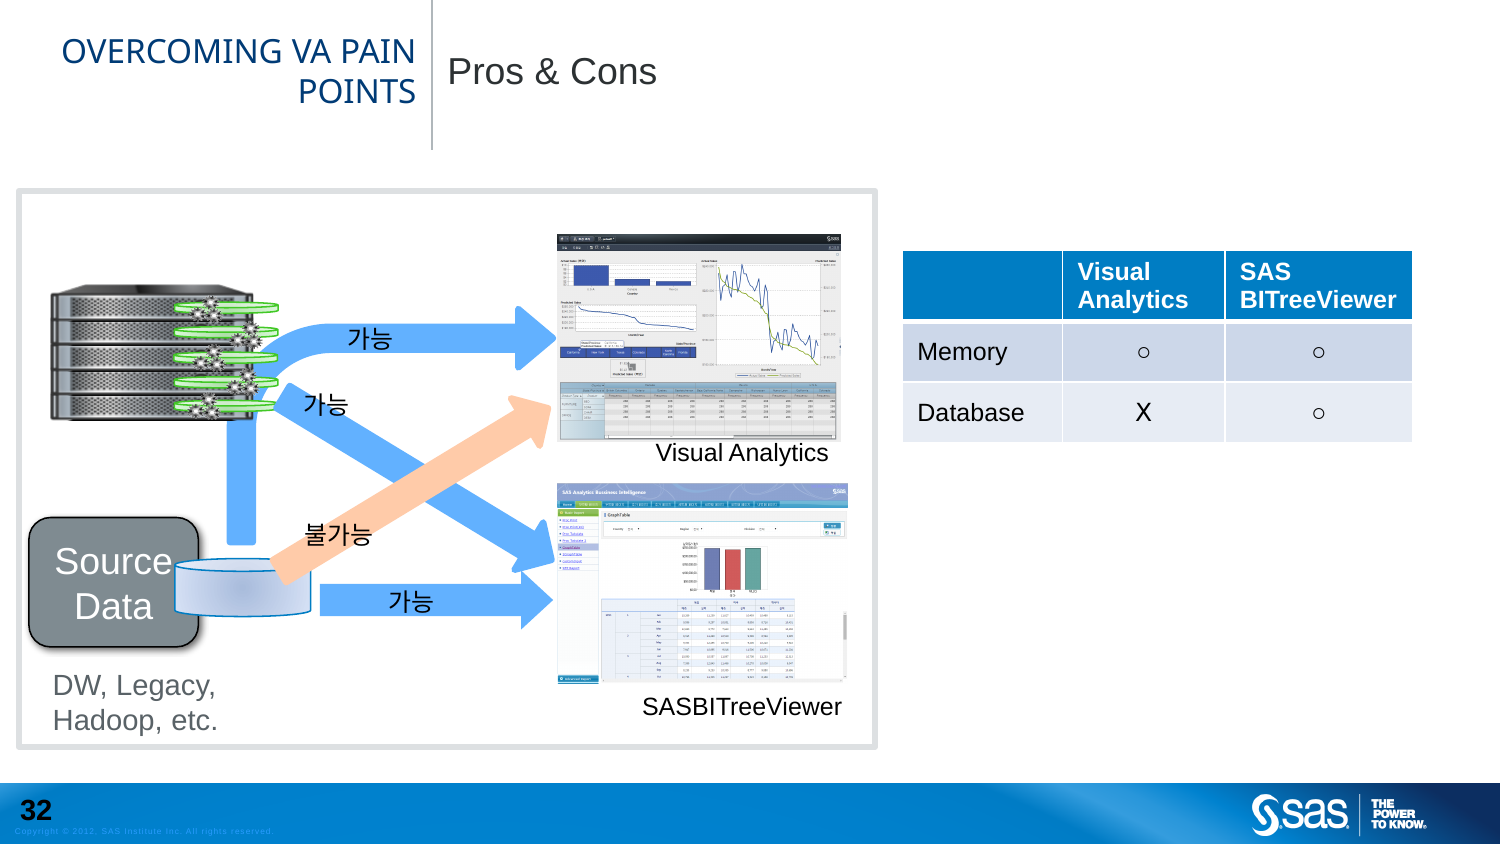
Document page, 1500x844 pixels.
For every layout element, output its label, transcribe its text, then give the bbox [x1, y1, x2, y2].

table_cell Database [903, 383, 1062, 442]
text_box DW, Legacy, Hadoop, etc. [37, 659, 240, 744]
text_box SASBITreeViewer [623, 683, 862, 728]
text_box [304, 428, 425, 483]
table_header [903, 251, 1062, 319]
text_box 가능 [335, 579, 487, 624]
text_box [425, 483, 554, 572]
table_header SAS BITreeViewer [1226, 251, 1412, 319]
list Pros & Cons [432, 39, 1426, 100]
text_box [349, 396, 551, 511]
text_box Visual Analytics [623, 429, 862, 474]
table_cell Memory [903, 324, 1062, 381]
text_box 가능 [282, 382, 402, 428]
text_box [49, 284, 279, 421]
table_cell Ⅹ [1063, 383, 1224, 442]
table_header Visual Analytics [1063, 251, 1224, 319]
text_box 불가능 [263, 511, 415, 557]
text_box OK [487, 619, 510, 623]
table_cell ○ [1063, 324, 1224, 381]
text_box [320, 557, 333, 565]
text_box [320, 581, 335, 619]
title Overcoming VA Pain points [19, 21, 432, 118]
text_box [17, 189, 877, 749]
table_cell ○ [1226, 324, 1412, 381]
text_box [28, 517, 311, 648]
picture [557, 234, 841, 443]
text_box [487, 568, 554, 632]
table_cell ○ [1226, 383, 1412, 442]
text_box 가능 [295, 316, 446, 361]
picture [557, 483, 848, 684]
picture [0, 783, 1500, 844]
